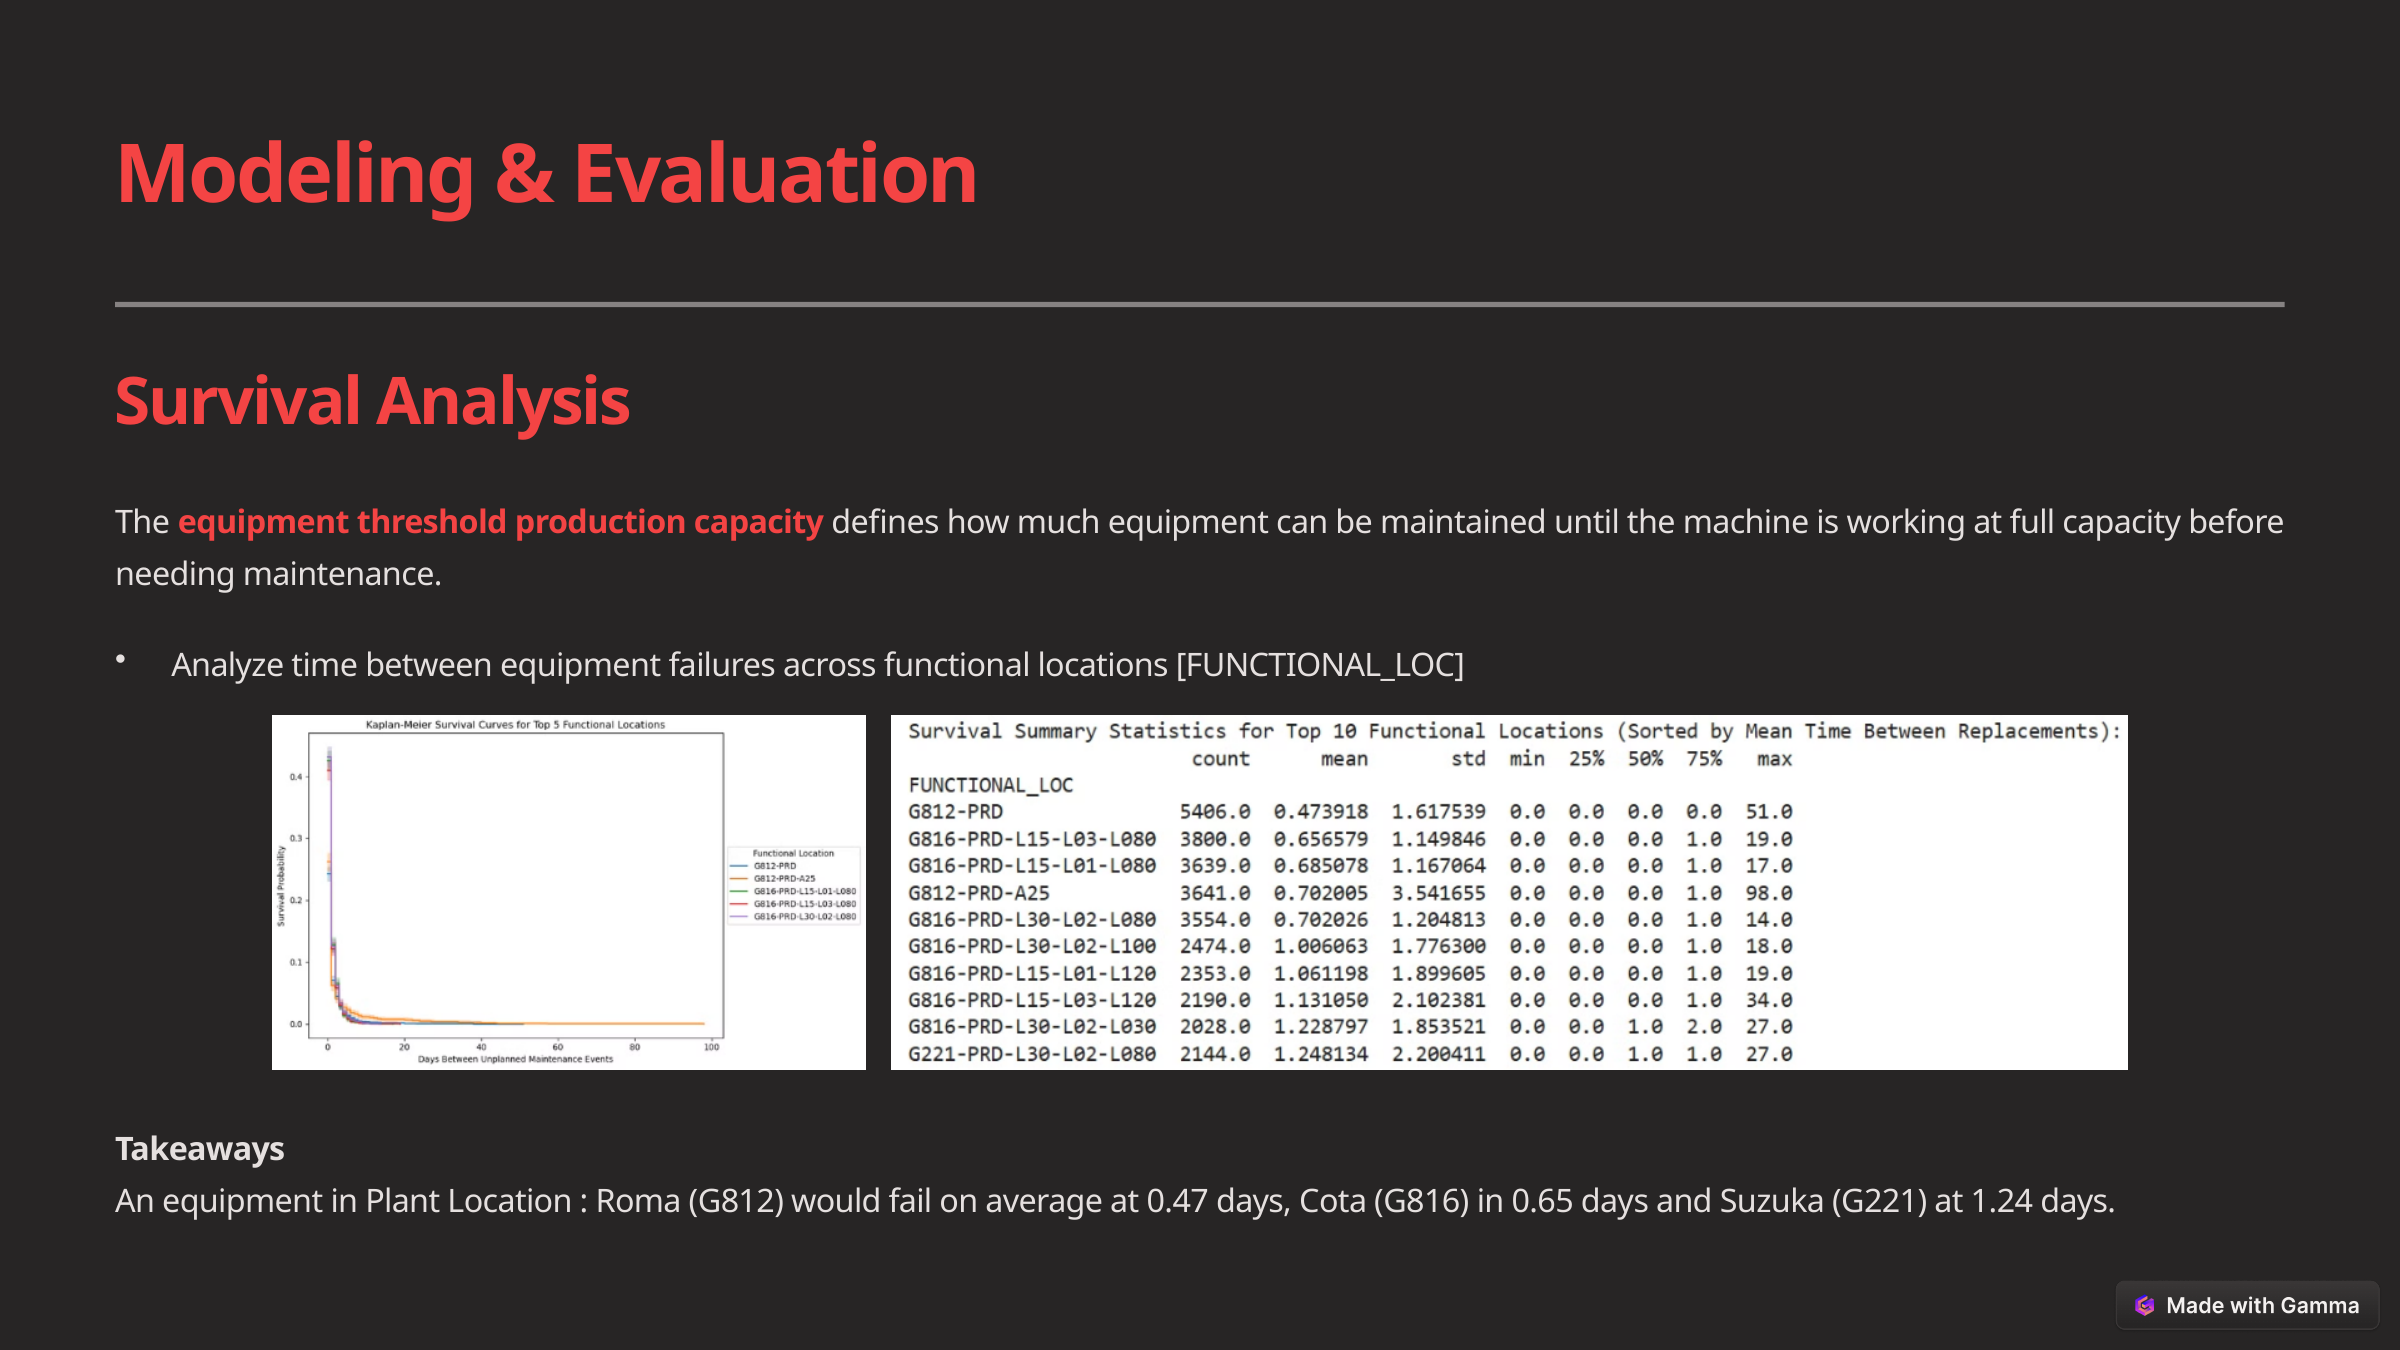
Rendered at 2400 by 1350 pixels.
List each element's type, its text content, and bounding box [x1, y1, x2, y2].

text_box [115, 301, 2285, 308]
text_box Modeling & Evaluation [115, 116, 955, 220]
picture [891, 715, 2128, 1070]
picture [2106, 1271, 2389, 1339]
text_box Takeaways An equipment in Plant Location : Roma (G812) would fail on average at 0.47 days, Cota (G816) in 0.65 days and Suzuka (G221) at 1.24 days. [115, 1128, 2285, 1234]
text_box Analyze time between equipment failures across functional locations [FUNCTIONAL_LOC] [115, 630, 2285, 683]
picture [271, 715, 866, 1070]
text_box The equipment threshold production capacity defines how much equipment can be maintained until the machine is working at full capacity before needing maintenance. [115, 488, 2285, 594]
text_box Survival Analysis [115, 356, 774, 439]
